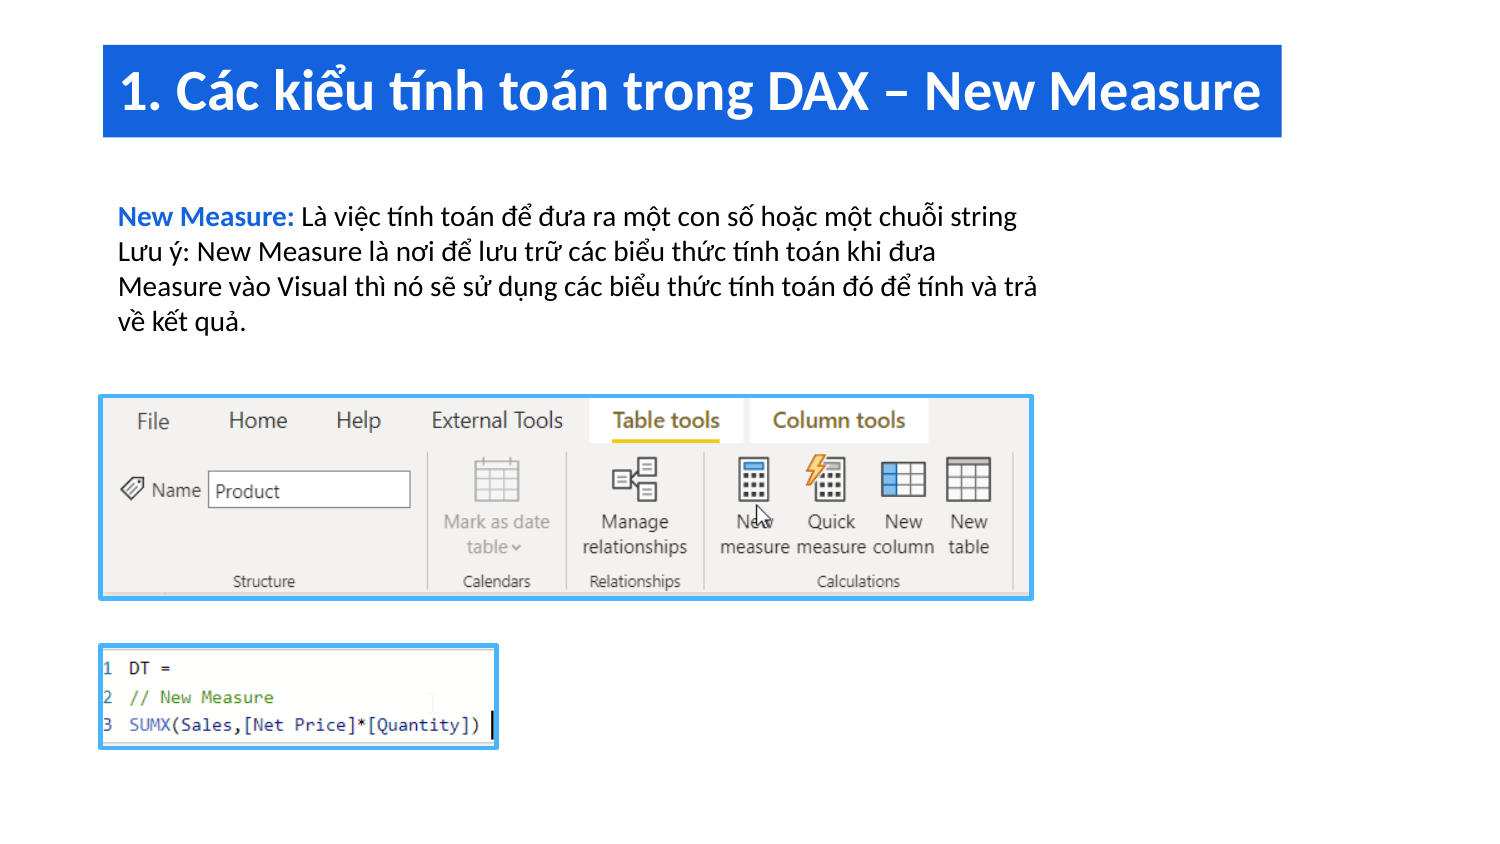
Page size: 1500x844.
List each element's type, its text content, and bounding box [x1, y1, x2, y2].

picture [103, 648, 495, 746]
picture [103, 398, 1030, 596]
title 1. Các kiểu tính toán trong DAX – New Measure [103, 44, 1282, 138]
text_box New Measure: Là việc tính toán để đưa ra một con số hoặc một chuỗi string Lưu ý: New Measure là nơi để lưu trữ các biểu thức tính toán khi đưa Measure vào Visual thì nó sẽ sử dụng các biểu thức tính toán đó để tính và trả về kết quả. [103, 189, 1057, 345]
